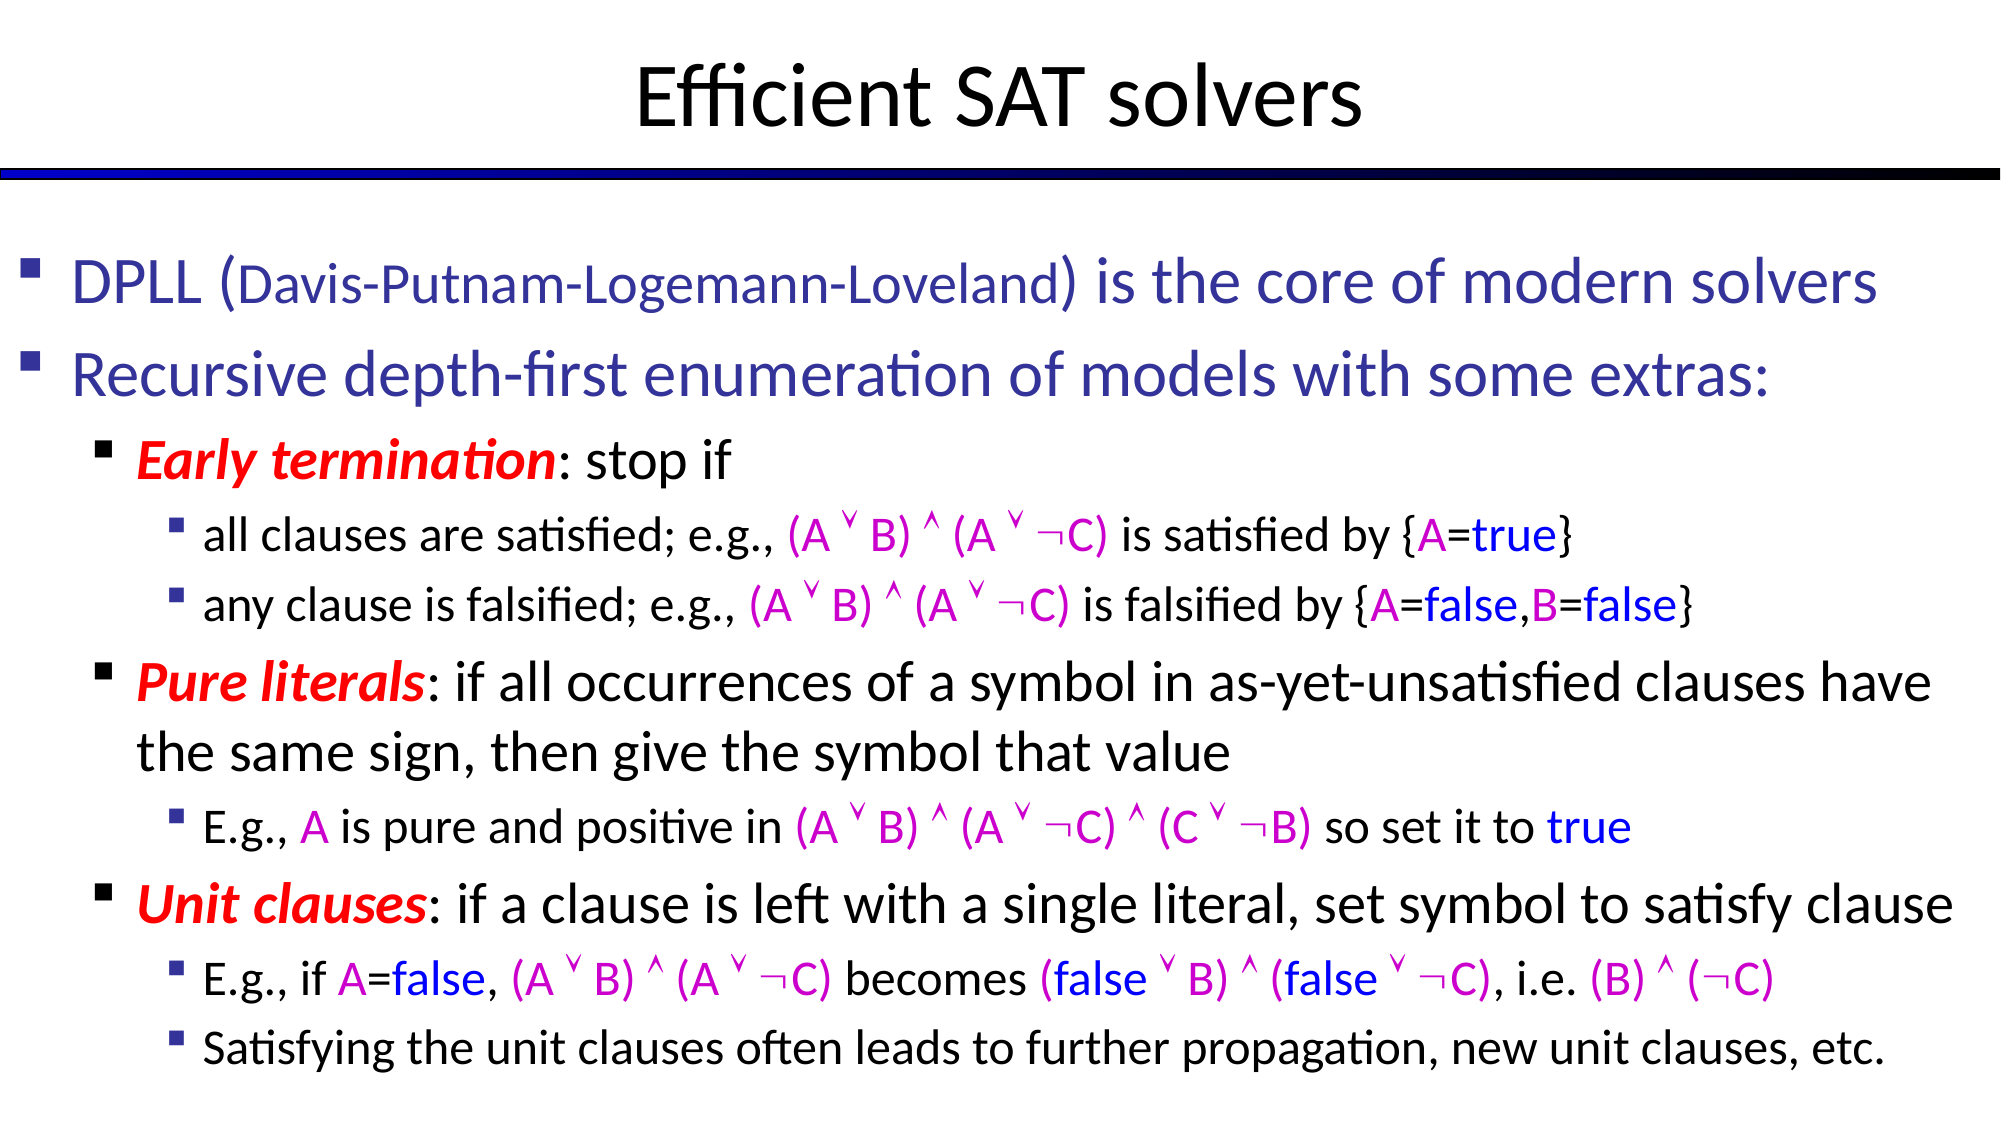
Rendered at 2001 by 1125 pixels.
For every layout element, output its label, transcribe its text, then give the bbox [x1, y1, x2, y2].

title Efficient SAT solvers [0, 0, 2000, 184]
list DPLL (Davis-Putnam-Logemann-Loveland) is the core of modern solvers Recursive depth-first enumeration of models with some extras: Early termination: stop if all clauses are satisfied; e.g., (A  B)  (A  C) is satisfied by {A=true} any clause is falsified; e.g., (A  B)  (A  C) is falsified by {A=false,B=false} Pure literals: if all occurrences of a symbol in as-yet-unsatisfied clauses have the same sign, then give the symbol that value E.g., A is pure and positive in (A  B)  (A  C)  (C  B) so set it to true Unit clauses: if a clause is left with a single literal, set symbol to satisfy clause E.g., if A=false, (A  B)  (A  C) becomes (false  B)  (false  C), i.e. (B)  (C) Satisfying the unit clauses often leads to further propagation, new unit clauses, etc. [0, 228, 2000, 1101]
